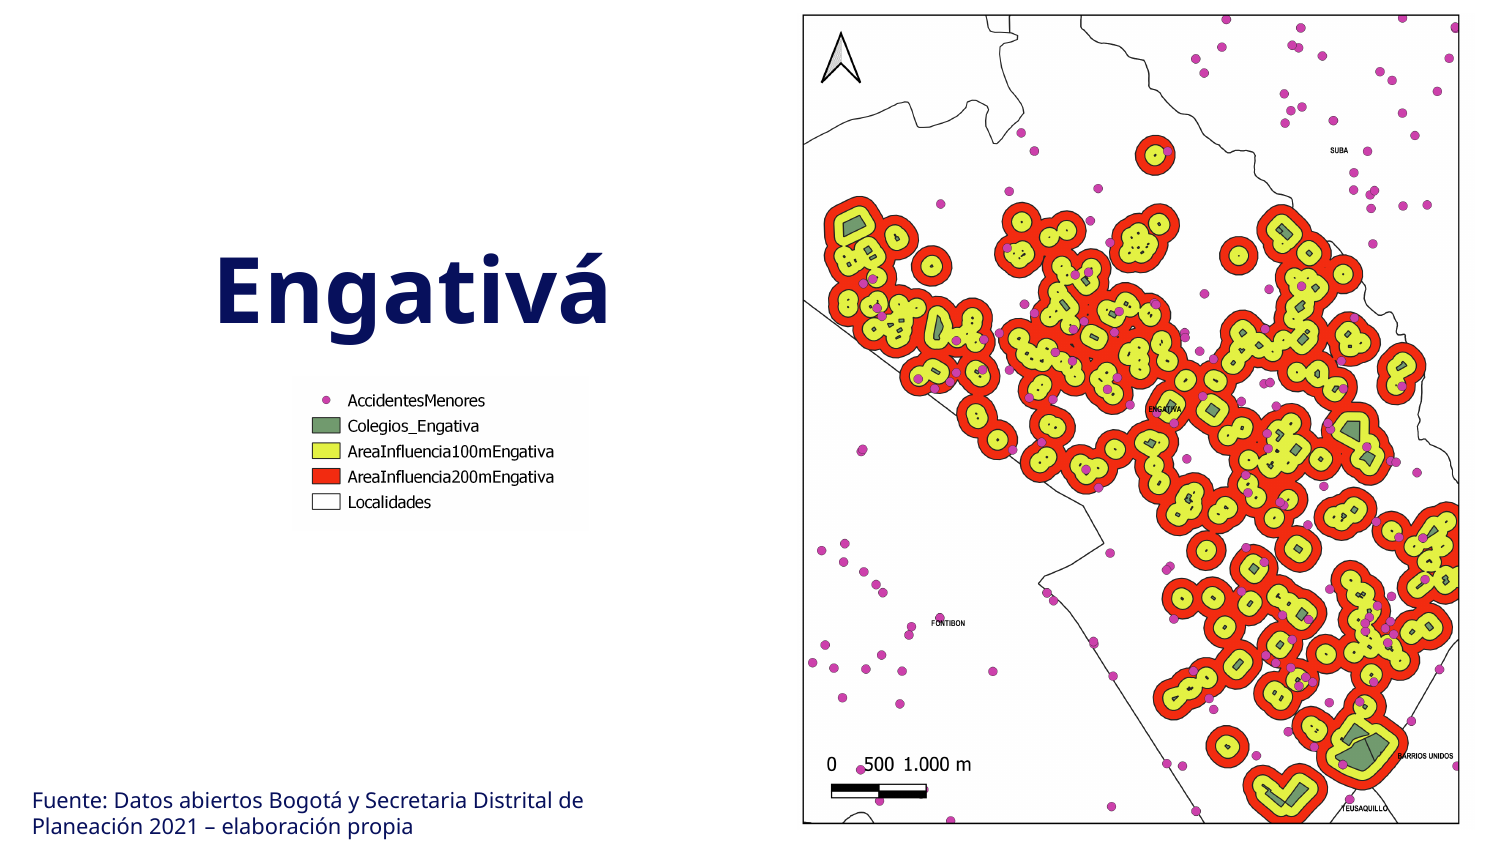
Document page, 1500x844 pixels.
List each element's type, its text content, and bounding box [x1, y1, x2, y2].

text_box Fuente: Datos abiertos Bogotá y Secretaria Distrital de Planeación 2021 – elaboración propia [17, 779, 682, 844]
picture [797, 13, 1475, 830]
picture [292, 376, 589, 531]
title Engativá [137, 217, 690, 312]
